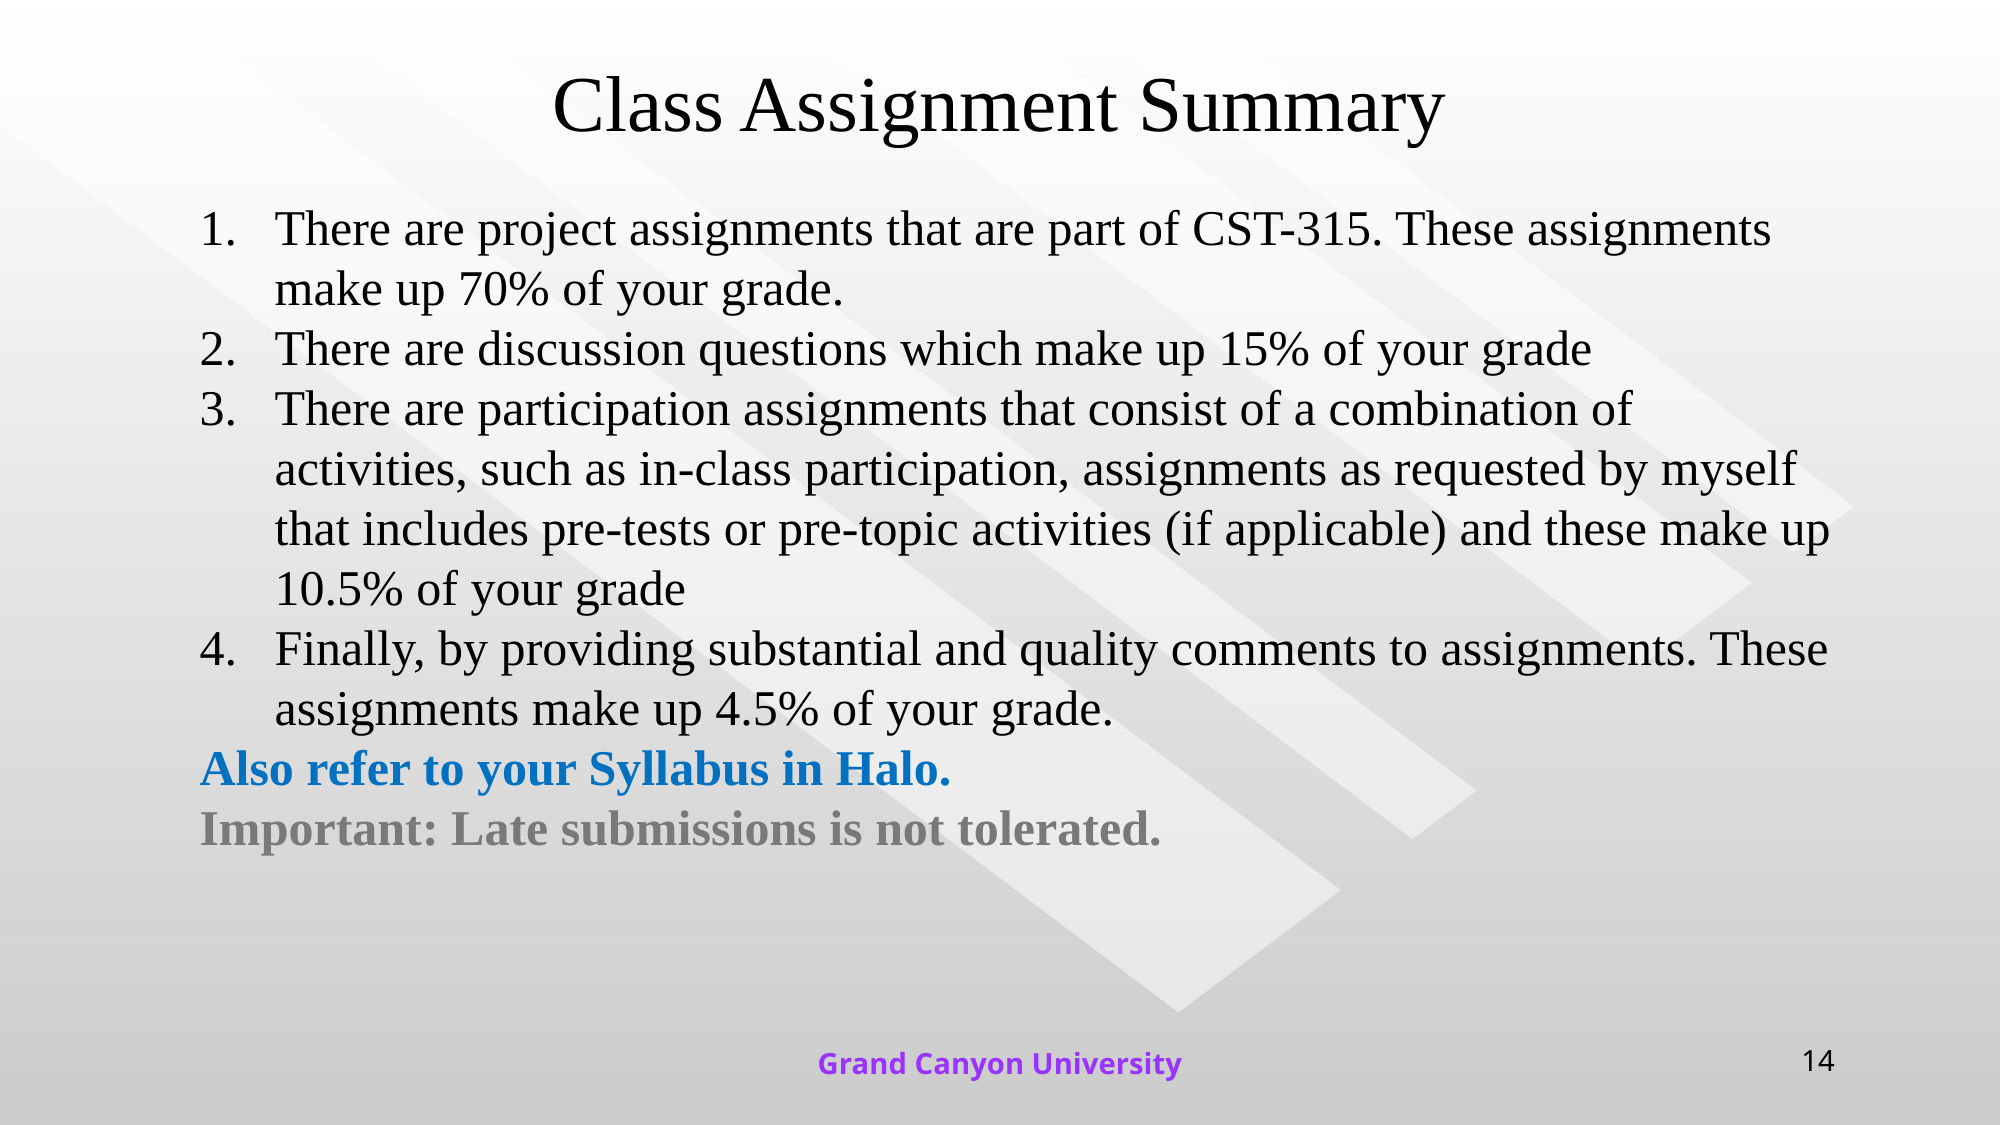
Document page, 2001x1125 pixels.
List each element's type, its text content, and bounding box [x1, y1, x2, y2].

slide_number 14 [1433, 1025, 1850, 1100]
text_box There are project assignments that are part of CST-315. These assignments make up 70% of your grade. There are discussion questions which make up 15% of your grade There are participation assignments that consist of a combination of activities, such as in-class participation, assignments as requested by myself that includes pre-tests or pre-topic activities (if applicable) and these make up 10.5% of your grade Finally, by providing substantial and quality comments to assignments. These assignments make up 4.5% of your grade. Also refer to your Syllabus in Halo. Important: Late submissions is not tolerated. [184, 187, 1850, 863]
footer Grand Canyon University [683, 1025, 1317, 1100]
title Class Assignment Summary [150, 0, 1850, 200]
